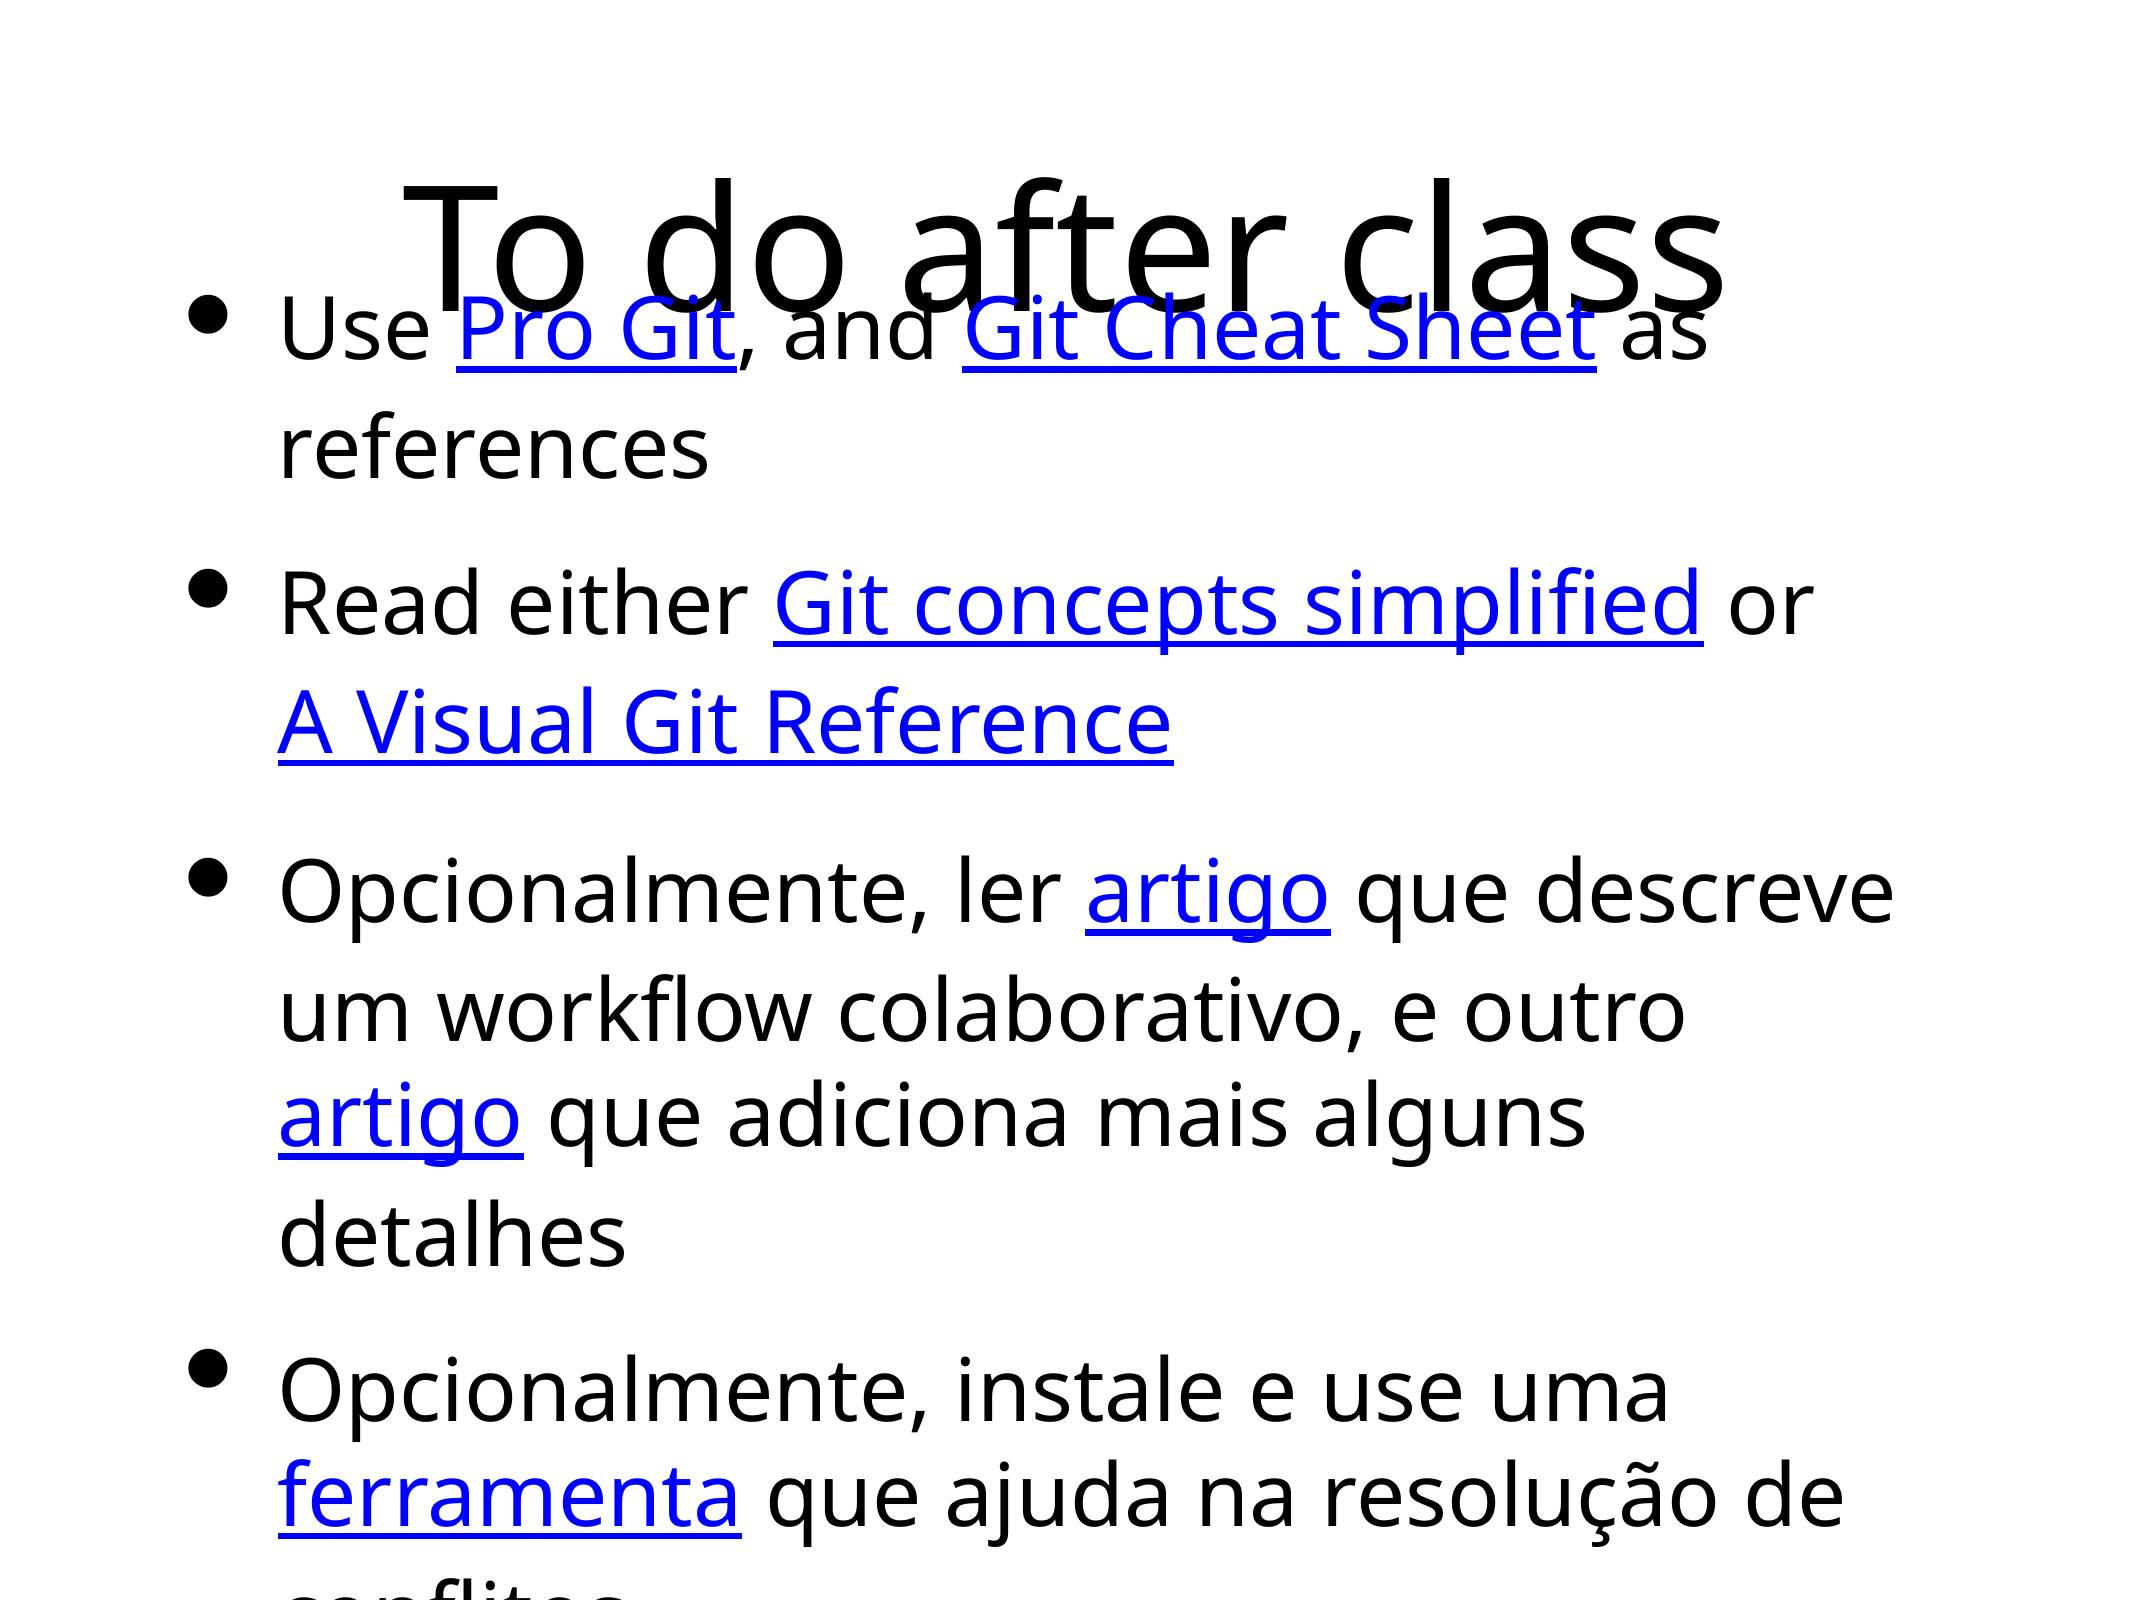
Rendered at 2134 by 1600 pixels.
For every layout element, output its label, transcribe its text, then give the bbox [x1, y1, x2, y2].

title To do after class [207, 41, 1926, 371]
list Use Pro Git, and Git Cheat Sheet as references Read either Git concepts simplified or A Visual Git Reference Opcionalmente, ler artigo que descreve um workflow colaborativo, e outro artigo que adiciona mais alguns detalhes Opcionalmente, instale e use uma ferramenta que ajuda na resolução de conflitos [123, 371, 1926, 1564]
